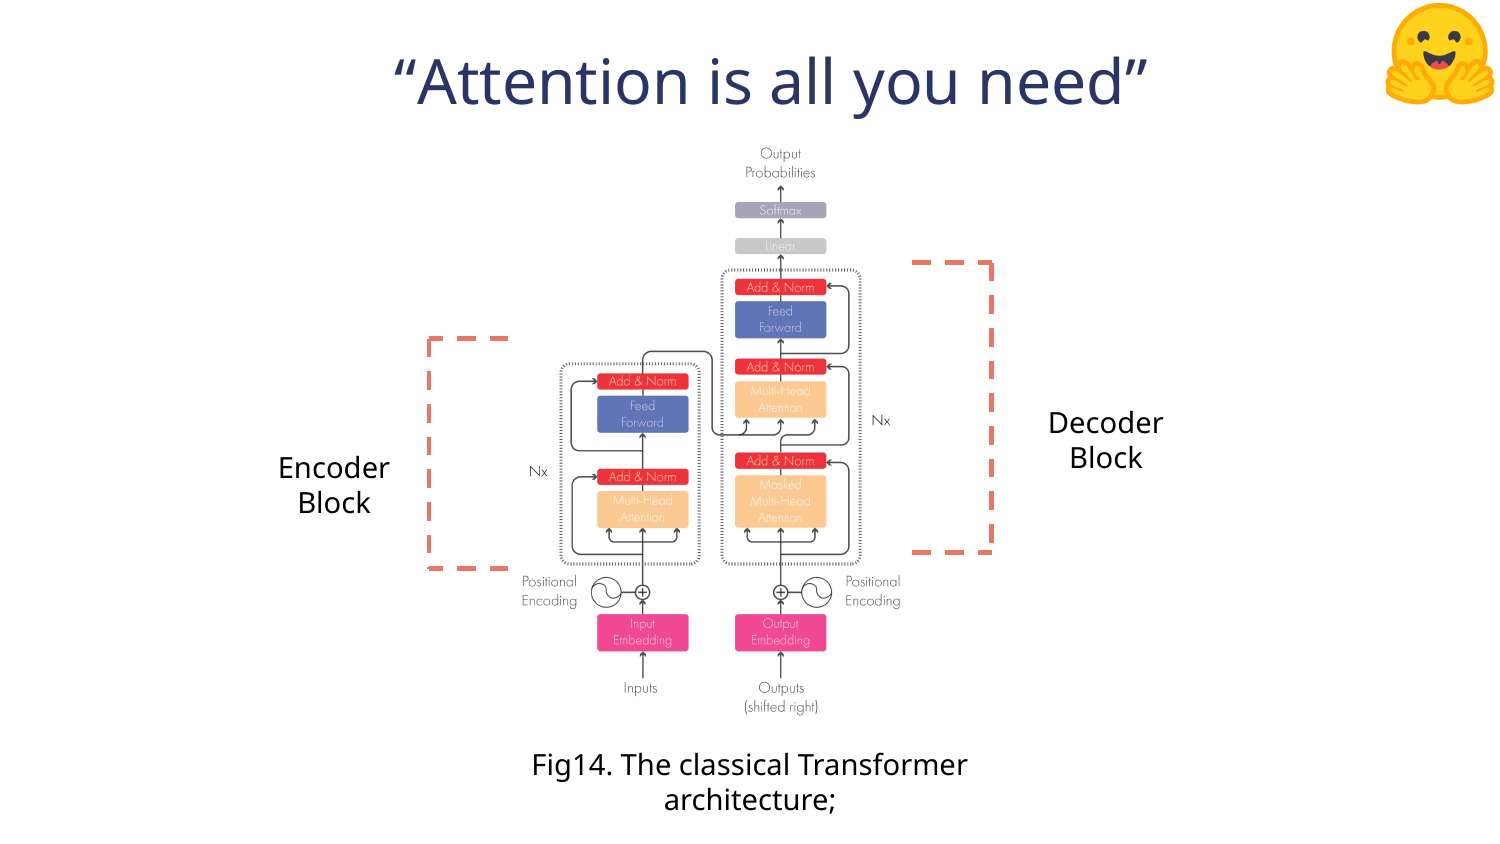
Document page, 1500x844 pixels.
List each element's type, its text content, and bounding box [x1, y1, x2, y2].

text_box Fig14. The classical Transformer architecture; [480, 739, 1020, 824]
title “Attention is all you need” [98, 27, 1445, 152]
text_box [428, 338, 509, 570]
picture [1384, 0, 1500, 108]
text_box Decoder Block [1031, 396, 1201, 482]
picture [472, 138, 1027, 725]
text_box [912, 262, 992, 554]
text_box Encoder Block [239, 442, 423, 527]
